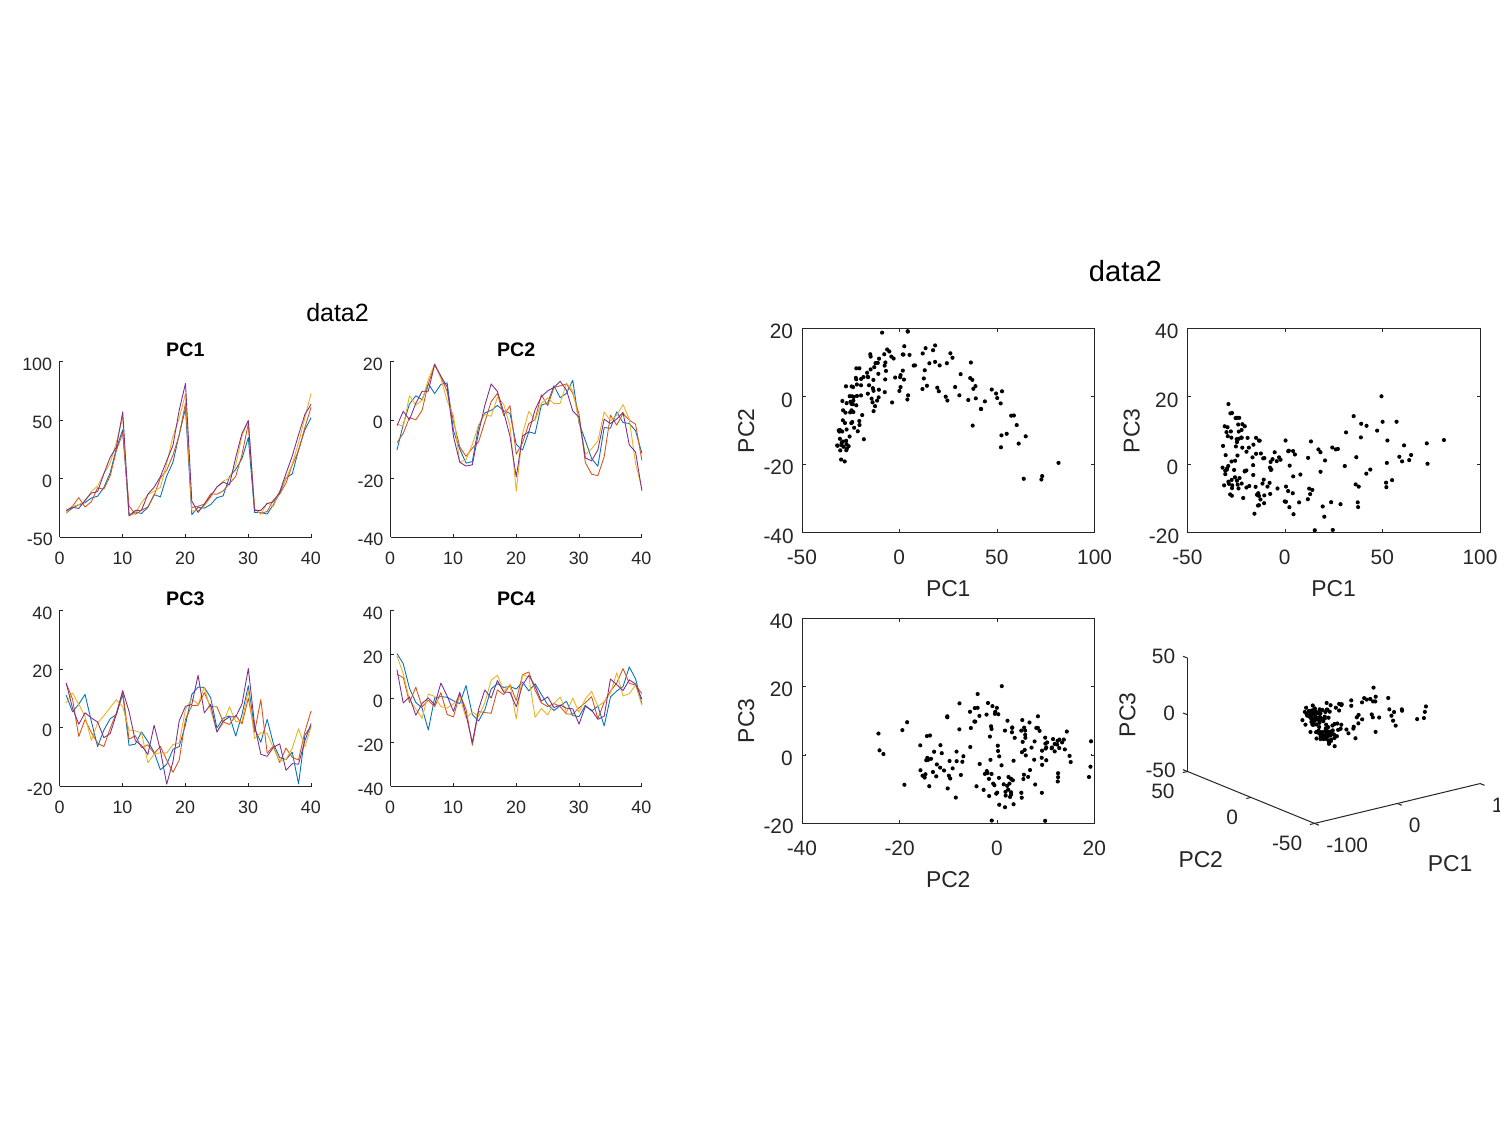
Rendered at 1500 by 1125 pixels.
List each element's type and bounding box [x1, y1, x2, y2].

picture [0, 234, 1500, 891]
